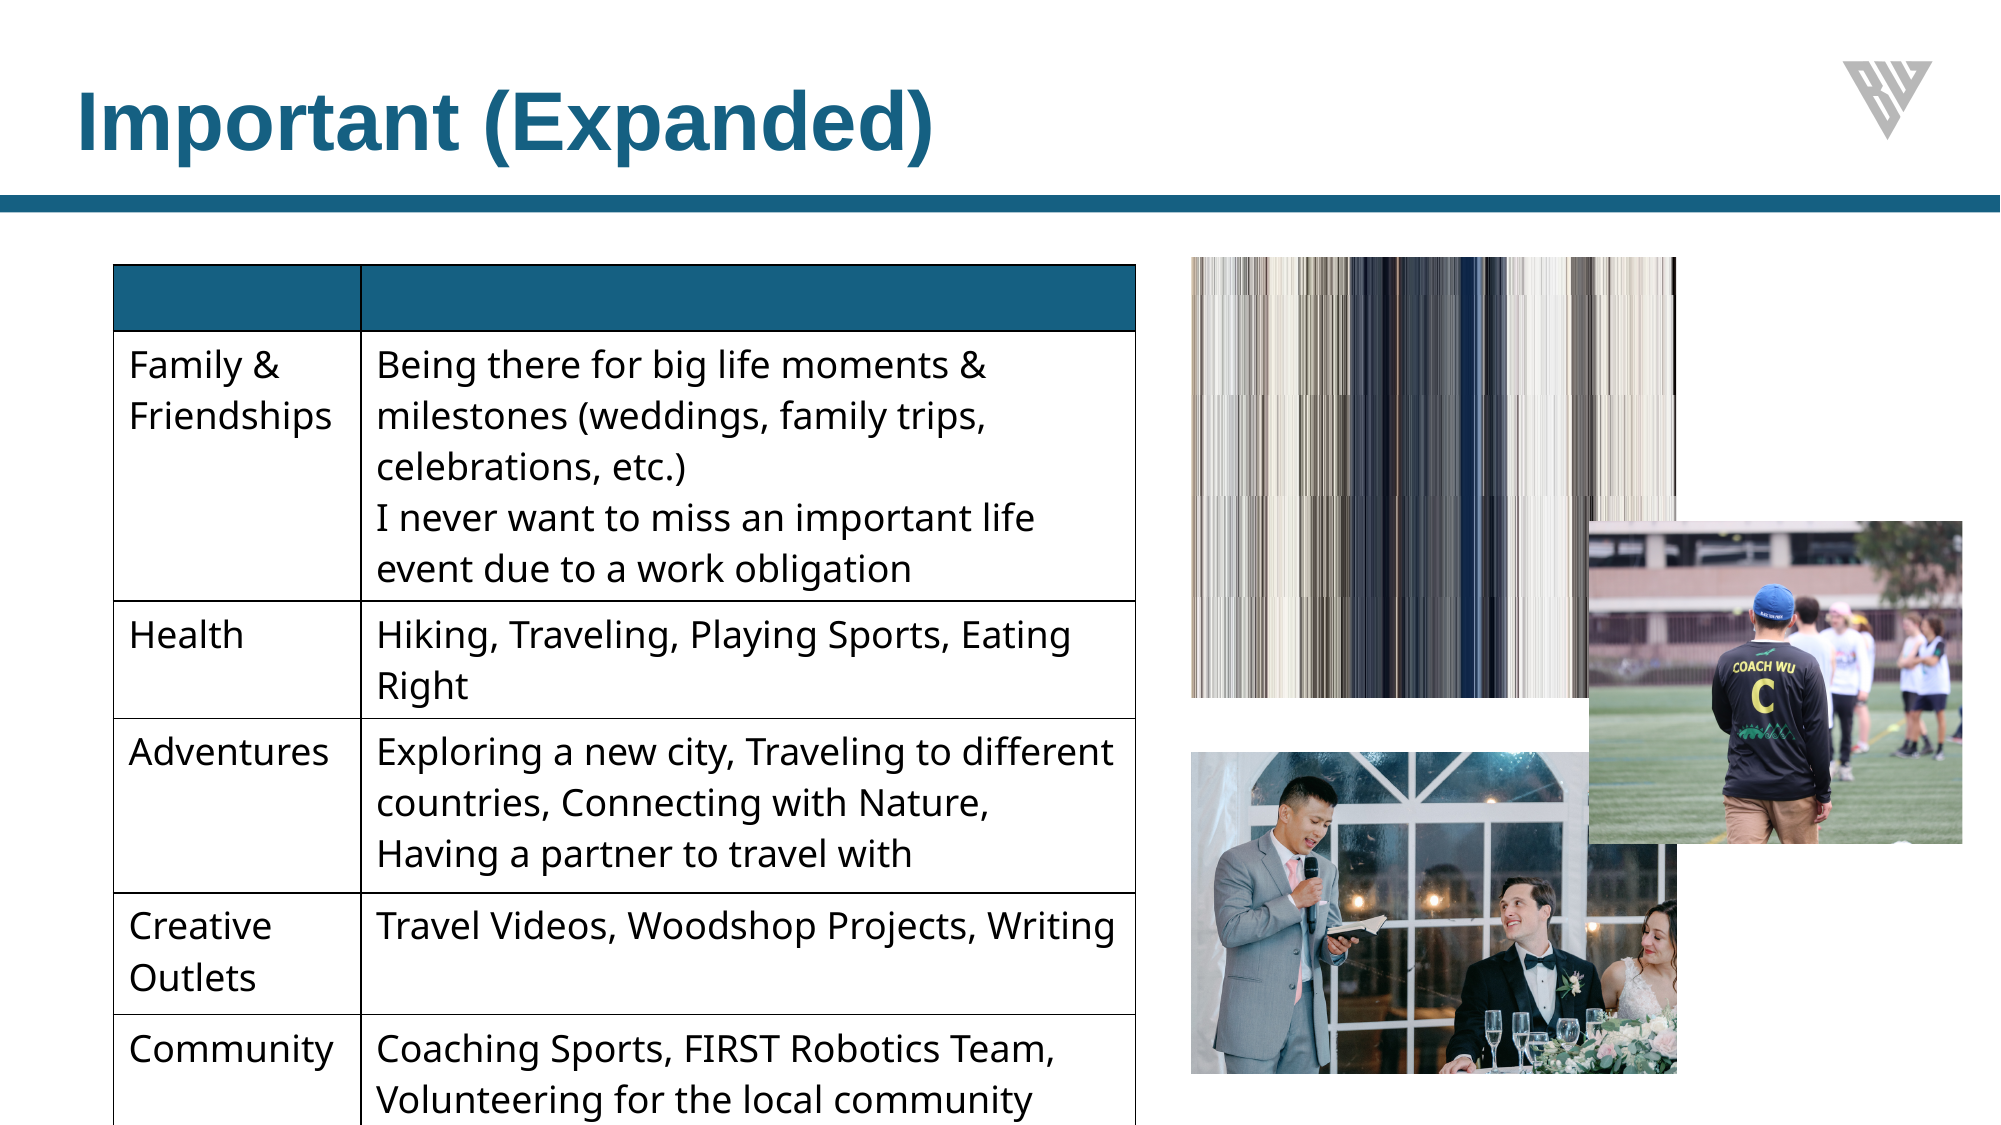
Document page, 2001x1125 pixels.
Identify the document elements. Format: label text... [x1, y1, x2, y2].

table_cell Family & Friendships [114, 332, 360, 600]
table_header [362, 266, 1135, 330]
table_cell Creative Outlets [114, 894, 360, 1014]
table_cell Hiking, Traveling, Playing Sports, Eating Right [362, 602, 1135, 718]
table_cell Health [114, 602, 360, 718]
table_cell Travel Videos, Woodshop Projects, Writing [362, 894, 1135, 1014]
picture [1190, 257, 1963, 1075]
table_cell Exploring a new city, Traveling to different countries, Connecting with Nature, Having a partner to travel with [362, 719, 1135, 892]
table_header [114, 266, 360, 330]
picture [1839, 57, 1935, 144]
title Important (Expanded) [61, 34, 1863, 194]
table_cell Being there for big life moments & milestones (weddings, family trips, celebrations, etc.) I never want to miss an important life event due to a work obligation [362, 332, 1135, 600]
text_box [0, 194, 2000, 214]
table_cell Coaching Sports, FIRST Robotics Team, Volunteering for the local community [362, 1015, 1135, 1125]
table_cell Community [114, 1015, 360, 1125]
table_cell Adventures [114, 719, 360, 892]
